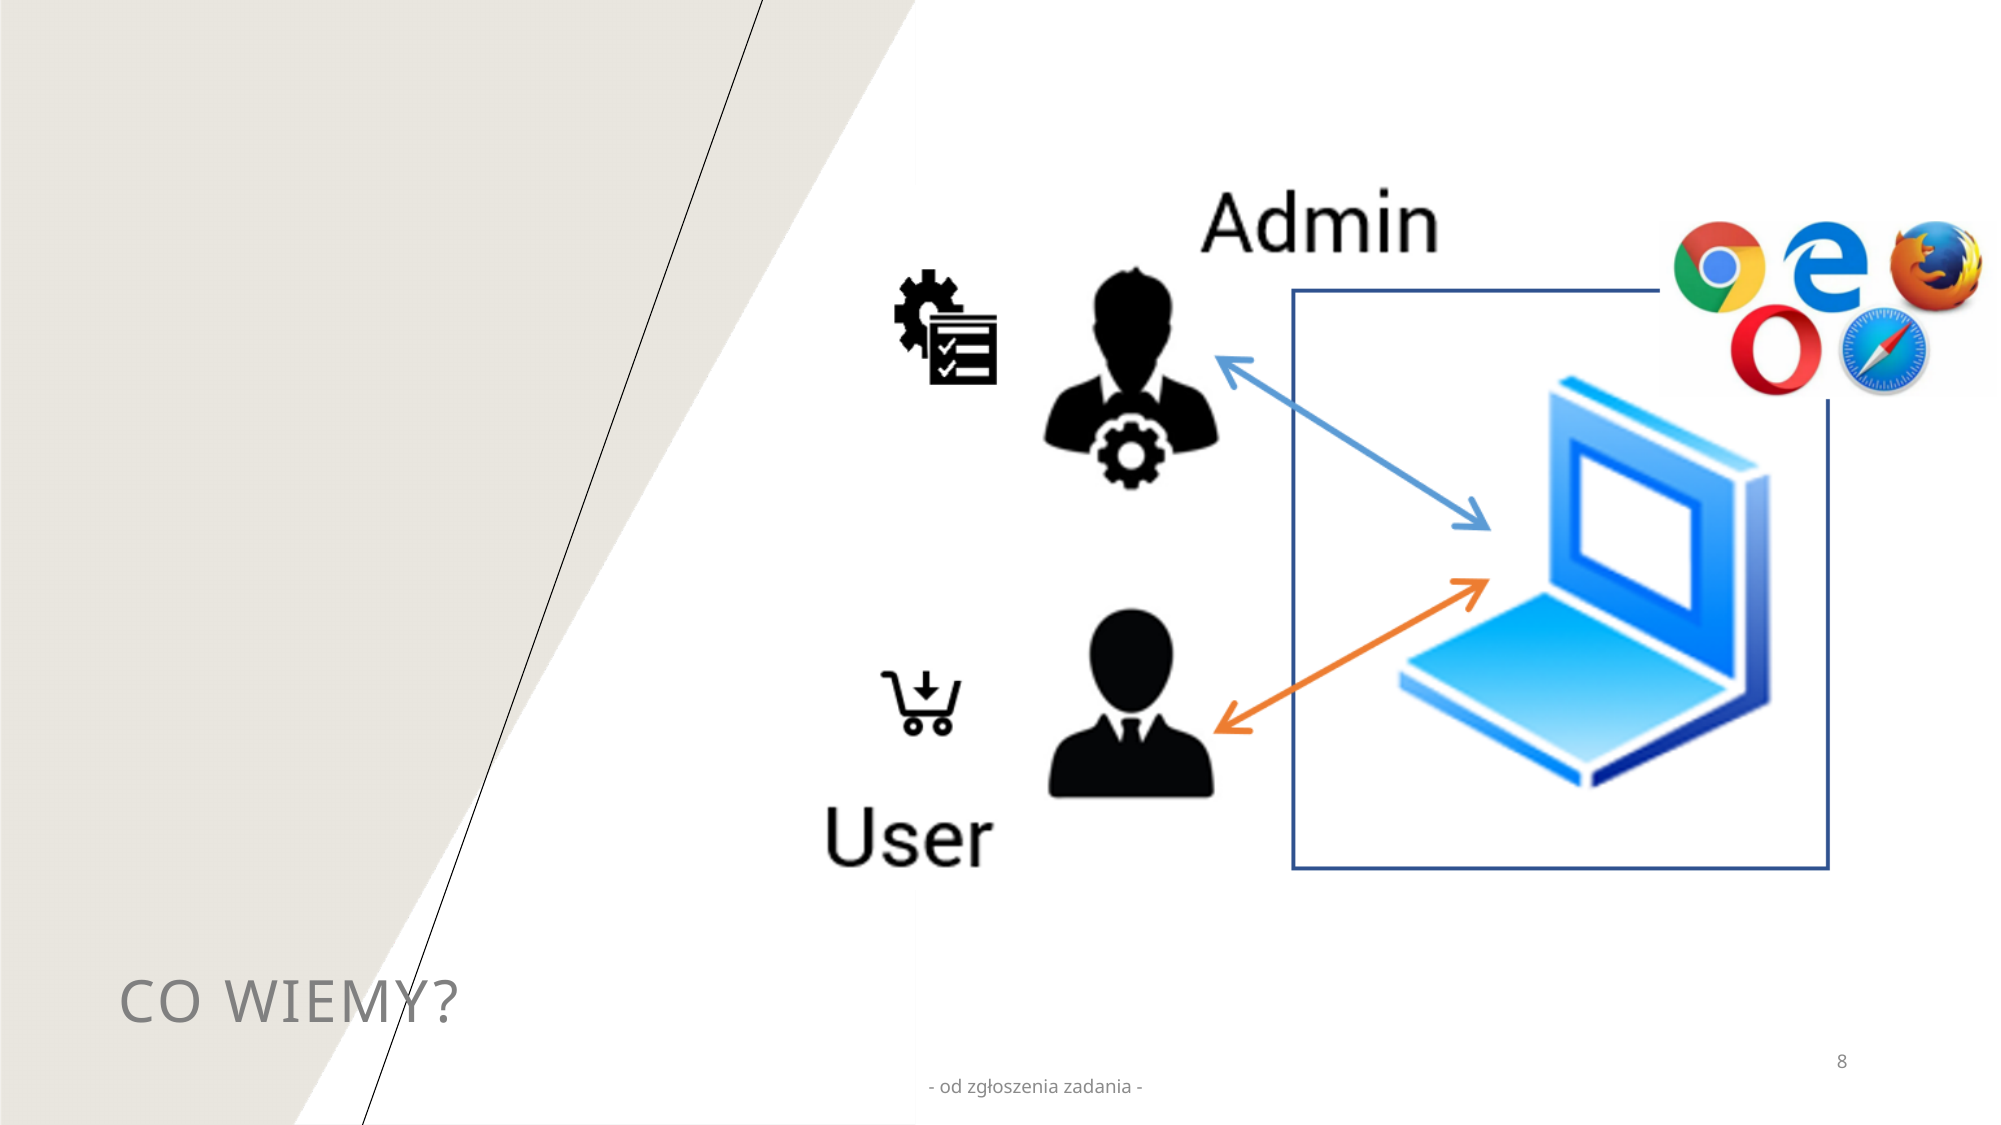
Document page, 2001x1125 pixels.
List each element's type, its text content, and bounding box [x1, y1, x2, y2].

picture [0, 0, 761, 1125]
text_box 8 [1412, 1042, 1863, 1103]
picture [364, 0, 2000, 1125]
title Co wiemy? [27, 965, 551, 1057]
text_box - od zgłoszenia zadania - [810, 1056, 1261, 1117]
